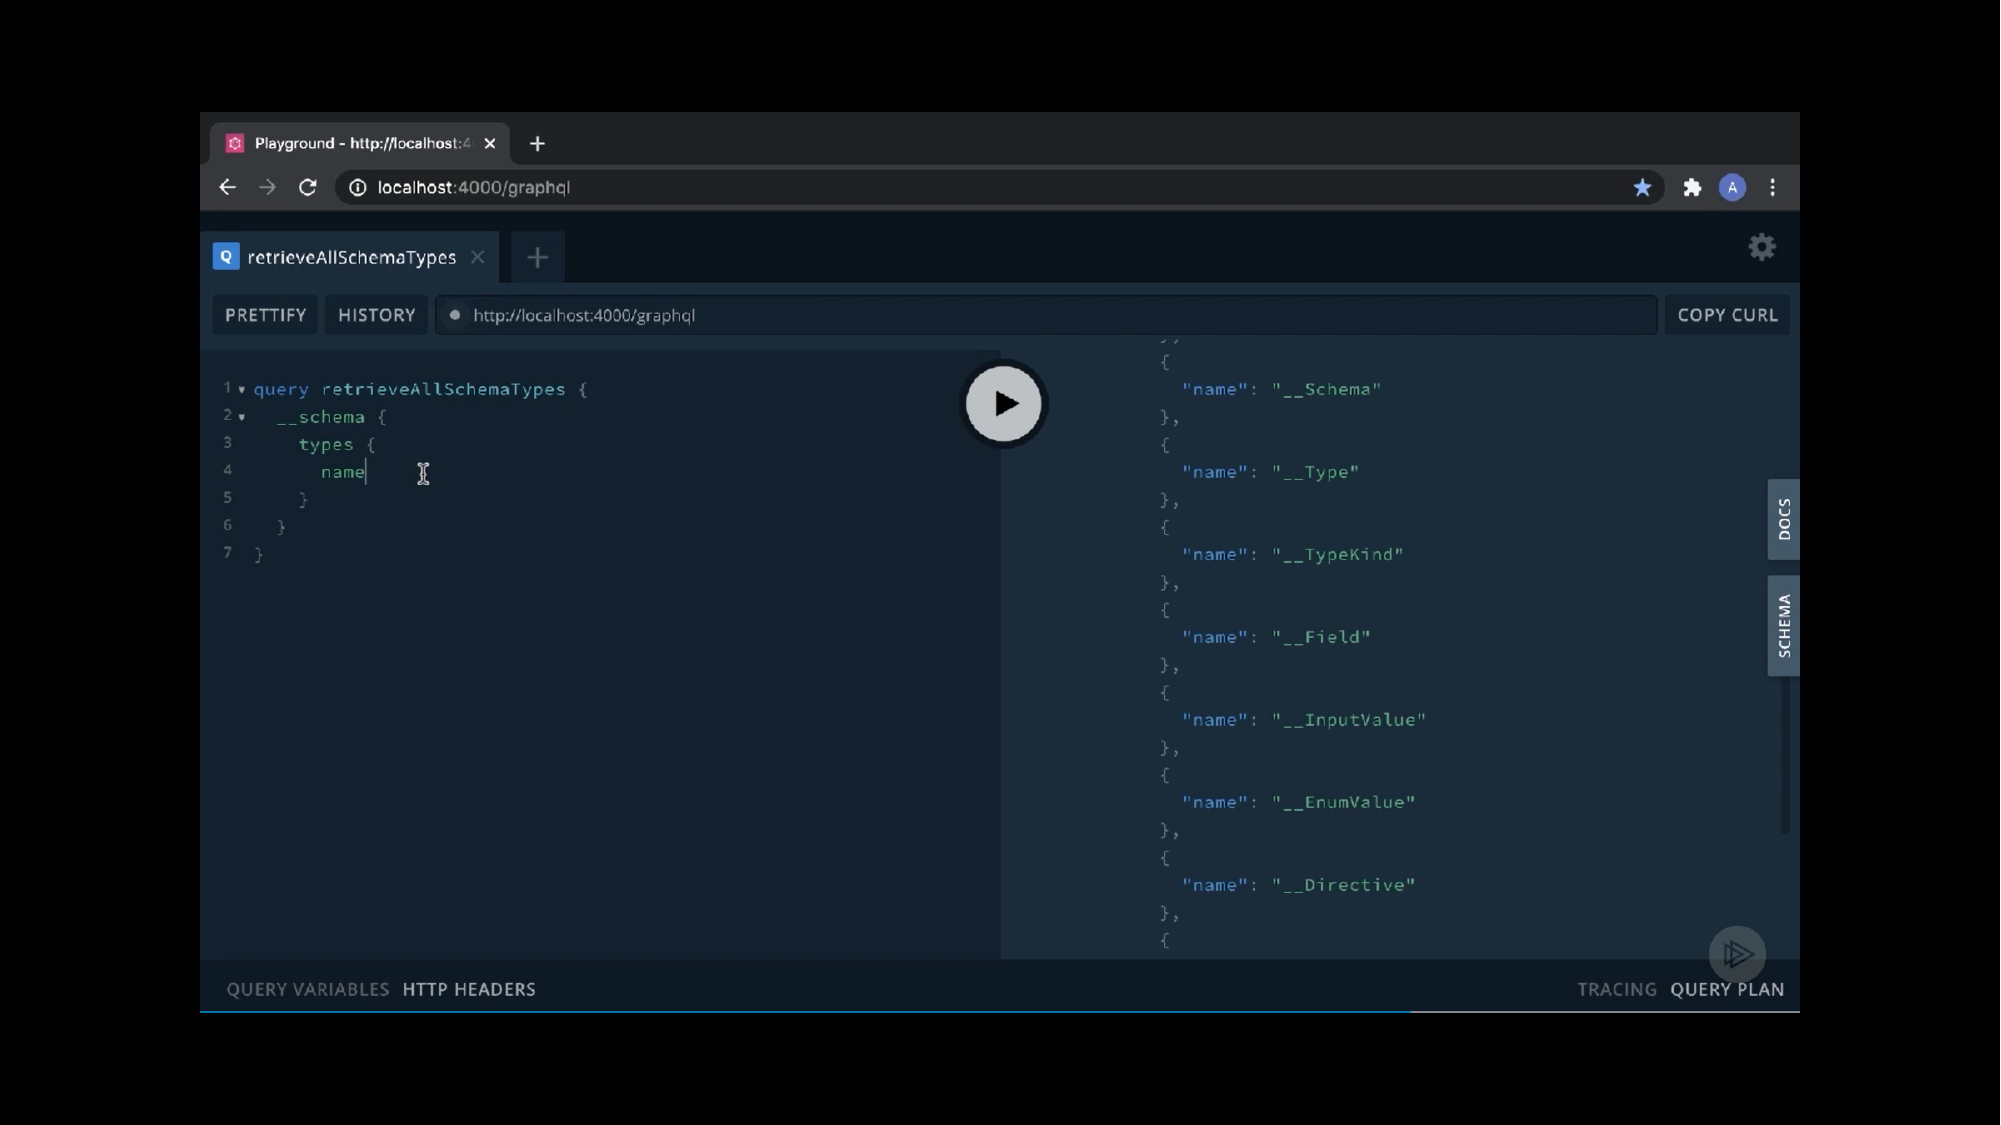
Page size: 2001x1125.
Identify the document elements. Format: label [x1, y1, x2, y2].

picture [199, 112, 1800, 1013]
